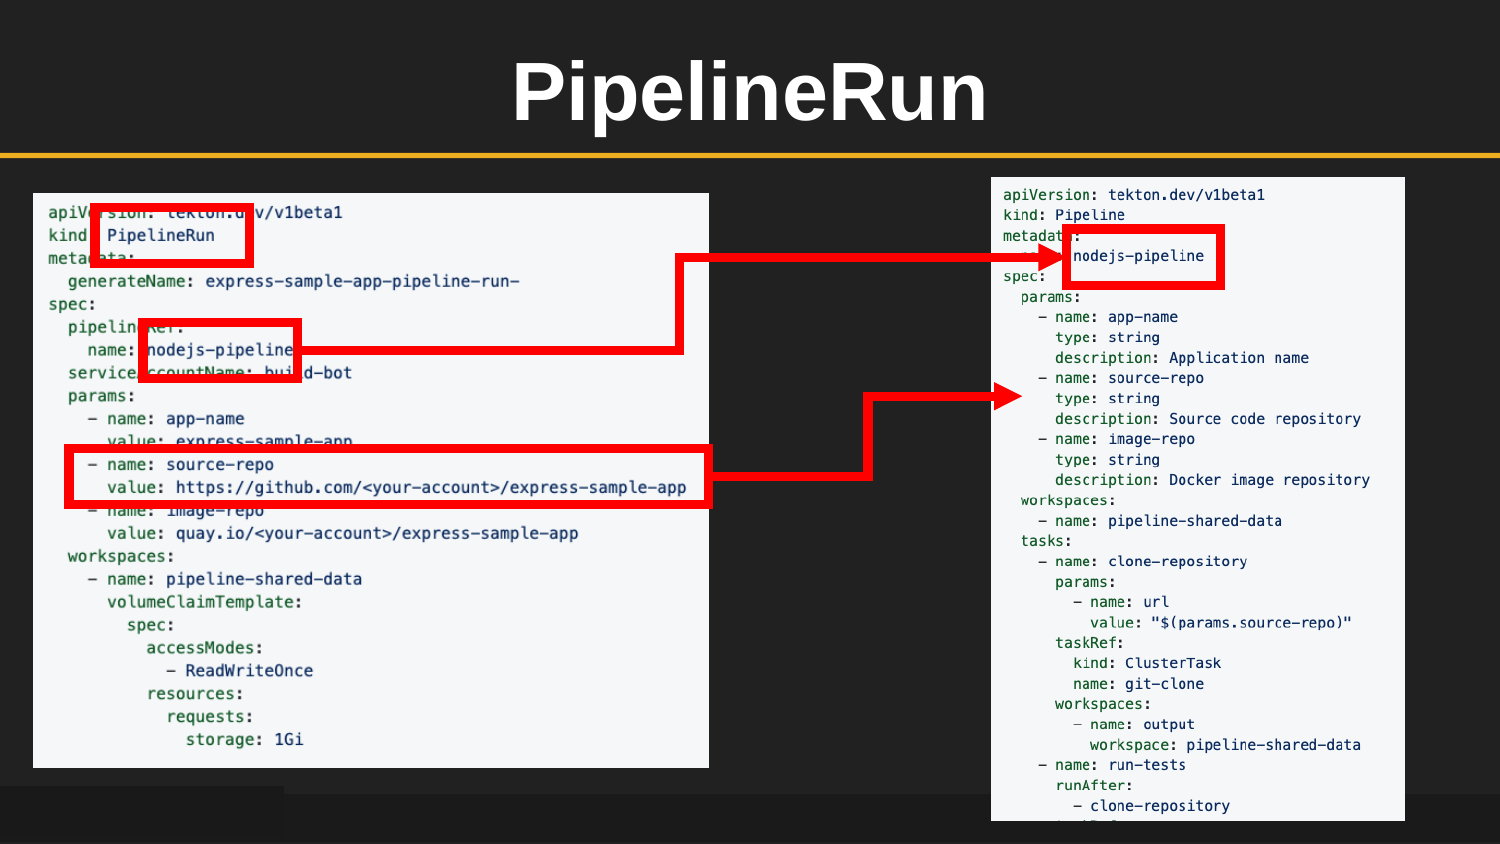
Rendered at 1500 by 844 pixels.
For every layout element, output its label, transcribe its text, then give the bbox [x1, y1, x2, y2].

title PipelineRun [296, 7, 1204, 168]
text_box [708, 395, 1023, 477]
picture [0, 177, 1500, 842]
picture [33, 193, 709, 768]
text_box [297, 257, 1067, 351]
